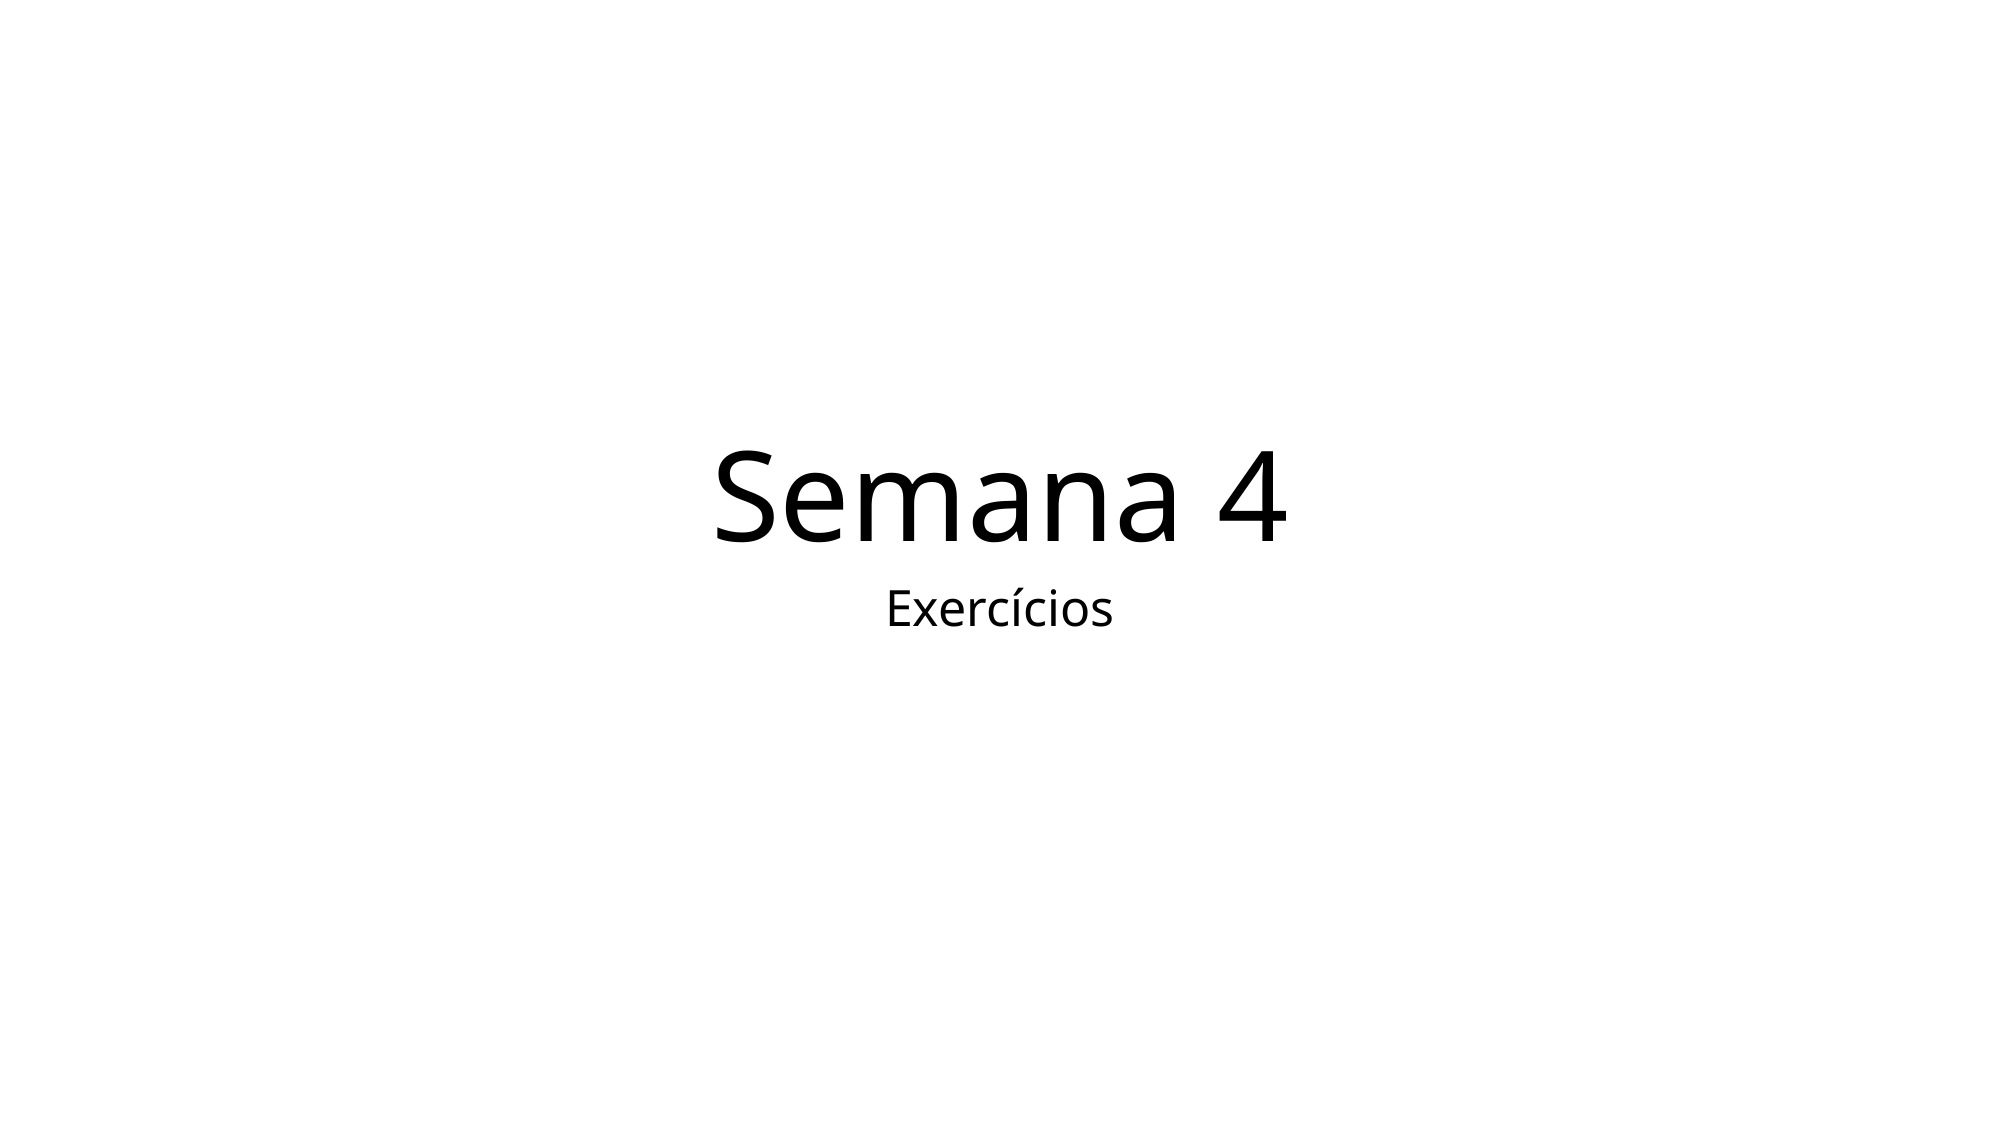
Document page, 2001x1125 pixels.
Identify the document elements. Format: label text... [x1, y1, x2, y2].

title Semana 4 [608, 404, 1392, 576]
subtitle Exercícios [819, 575, 1181, 723]
